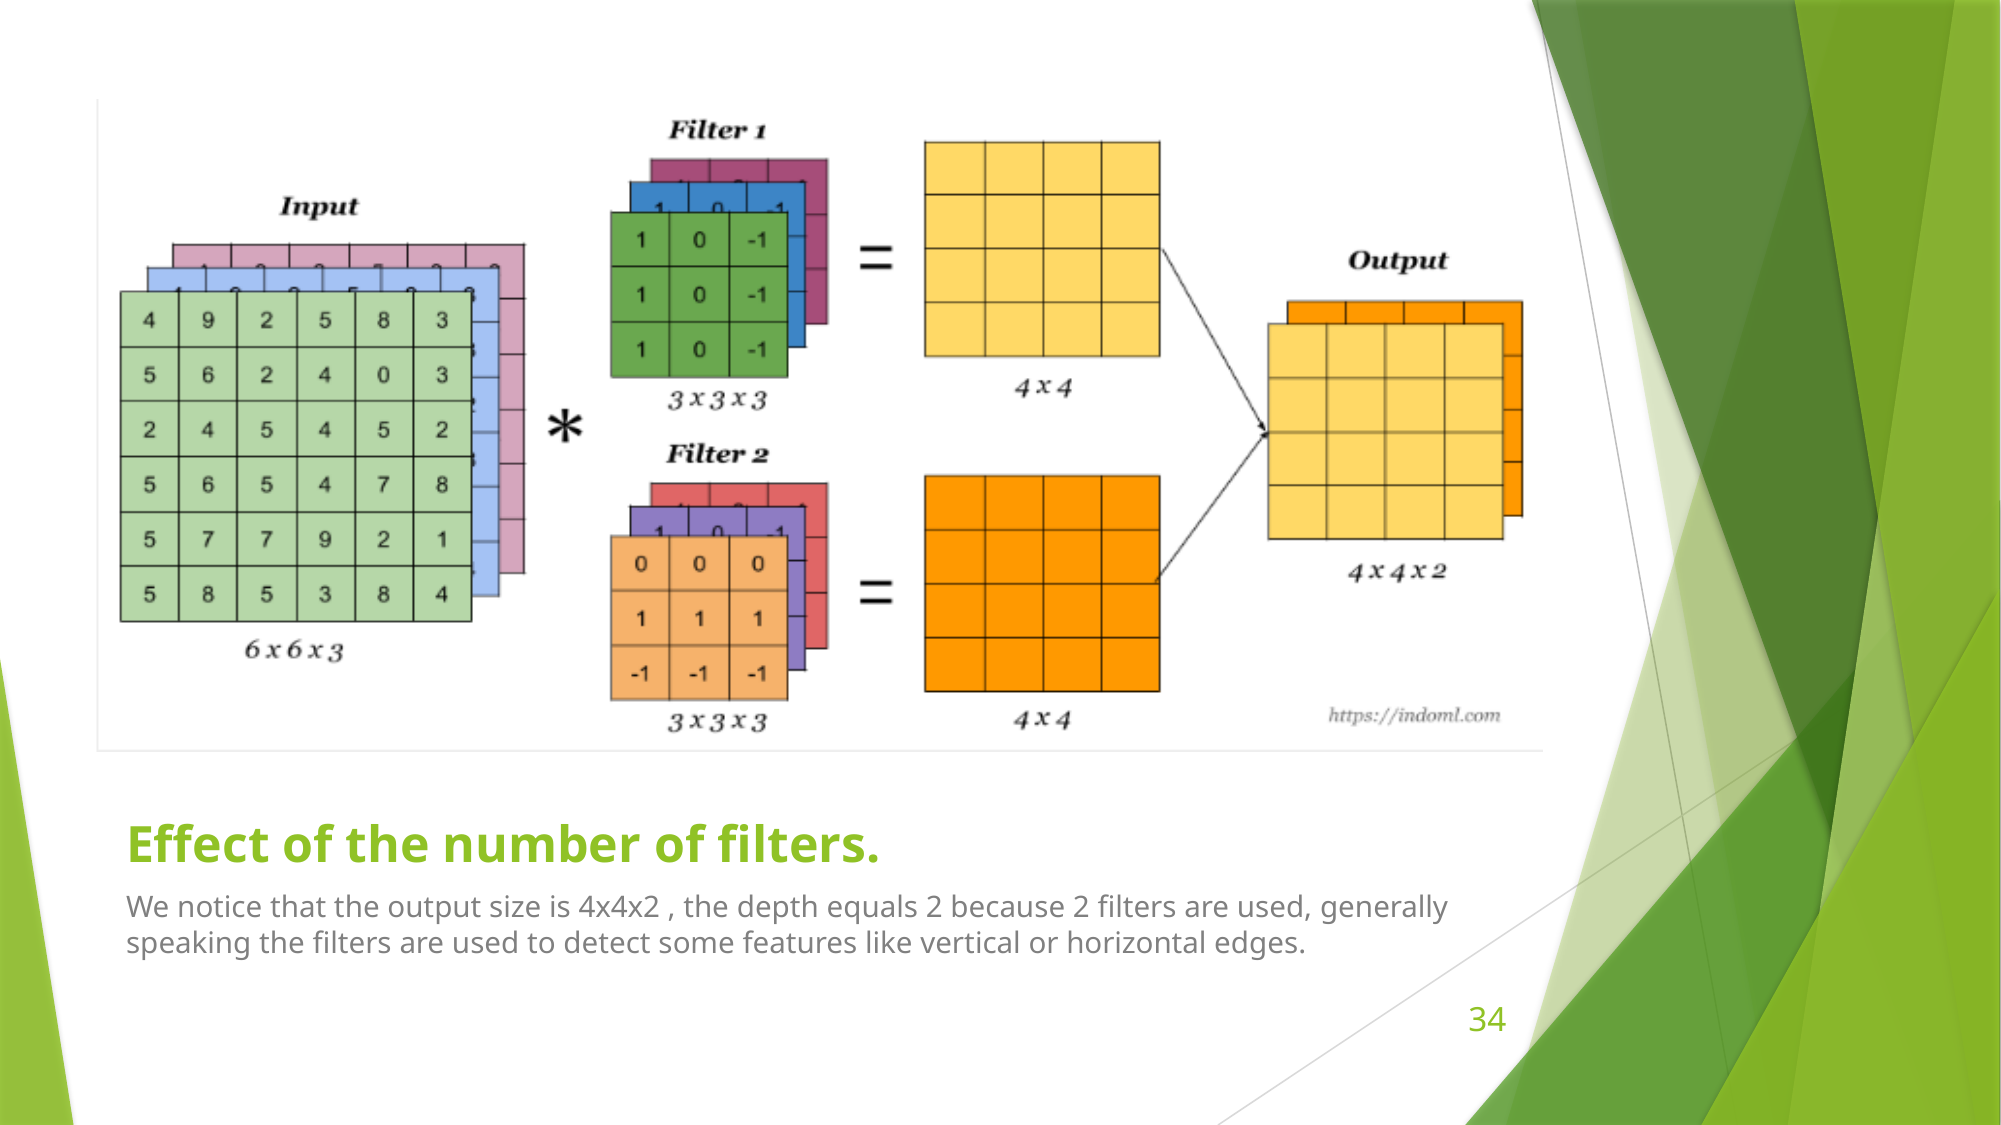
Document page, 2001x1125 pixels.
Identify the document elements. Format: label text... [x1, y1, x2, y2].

title Effect of the number of filters. [111, 787, 1522, 880]
picture [94, 99, 1543, 753]
slide_number 34 [1409, 991, 1522, 1051]
list We notice that the output size is 4x4x2 , the depth equals 2 because 2 filters are used, generally speaking the filters are used to detect some features like vertical or horizontal edges. [111, 880, 1522, 991]
